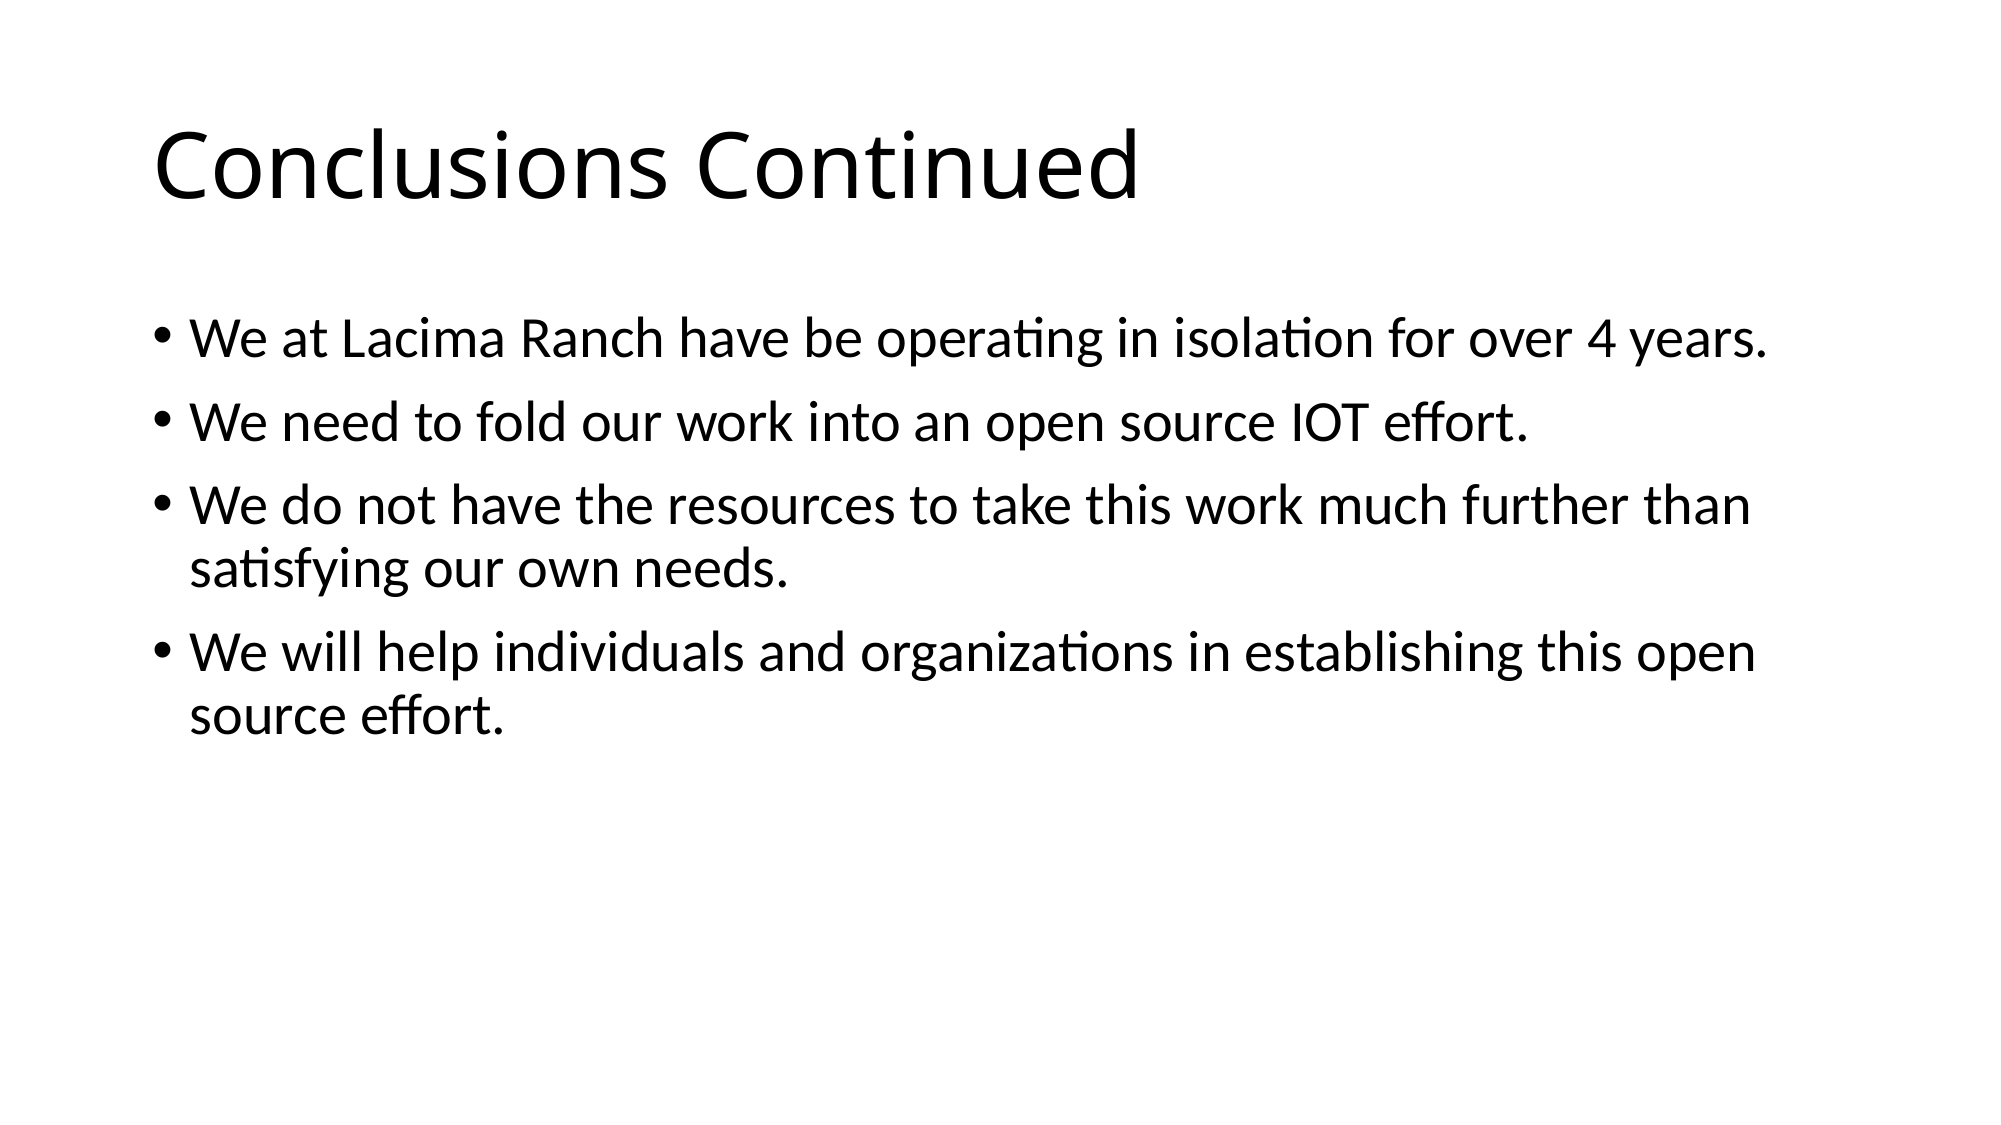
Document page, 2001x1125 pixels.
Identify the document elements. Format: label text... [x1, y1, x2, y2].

title Conclusions Continued [137, 59, 1863, 278]
list We at Lacima Ranch have be operating in isolation for over 4 years. We need to fold our work into an open source IOT effort. We do not have the resources to take this work much further than satisfying our own needs. We will help individuals and organizations in establishing this open source effort. [137, 299, 1863, 1014]
